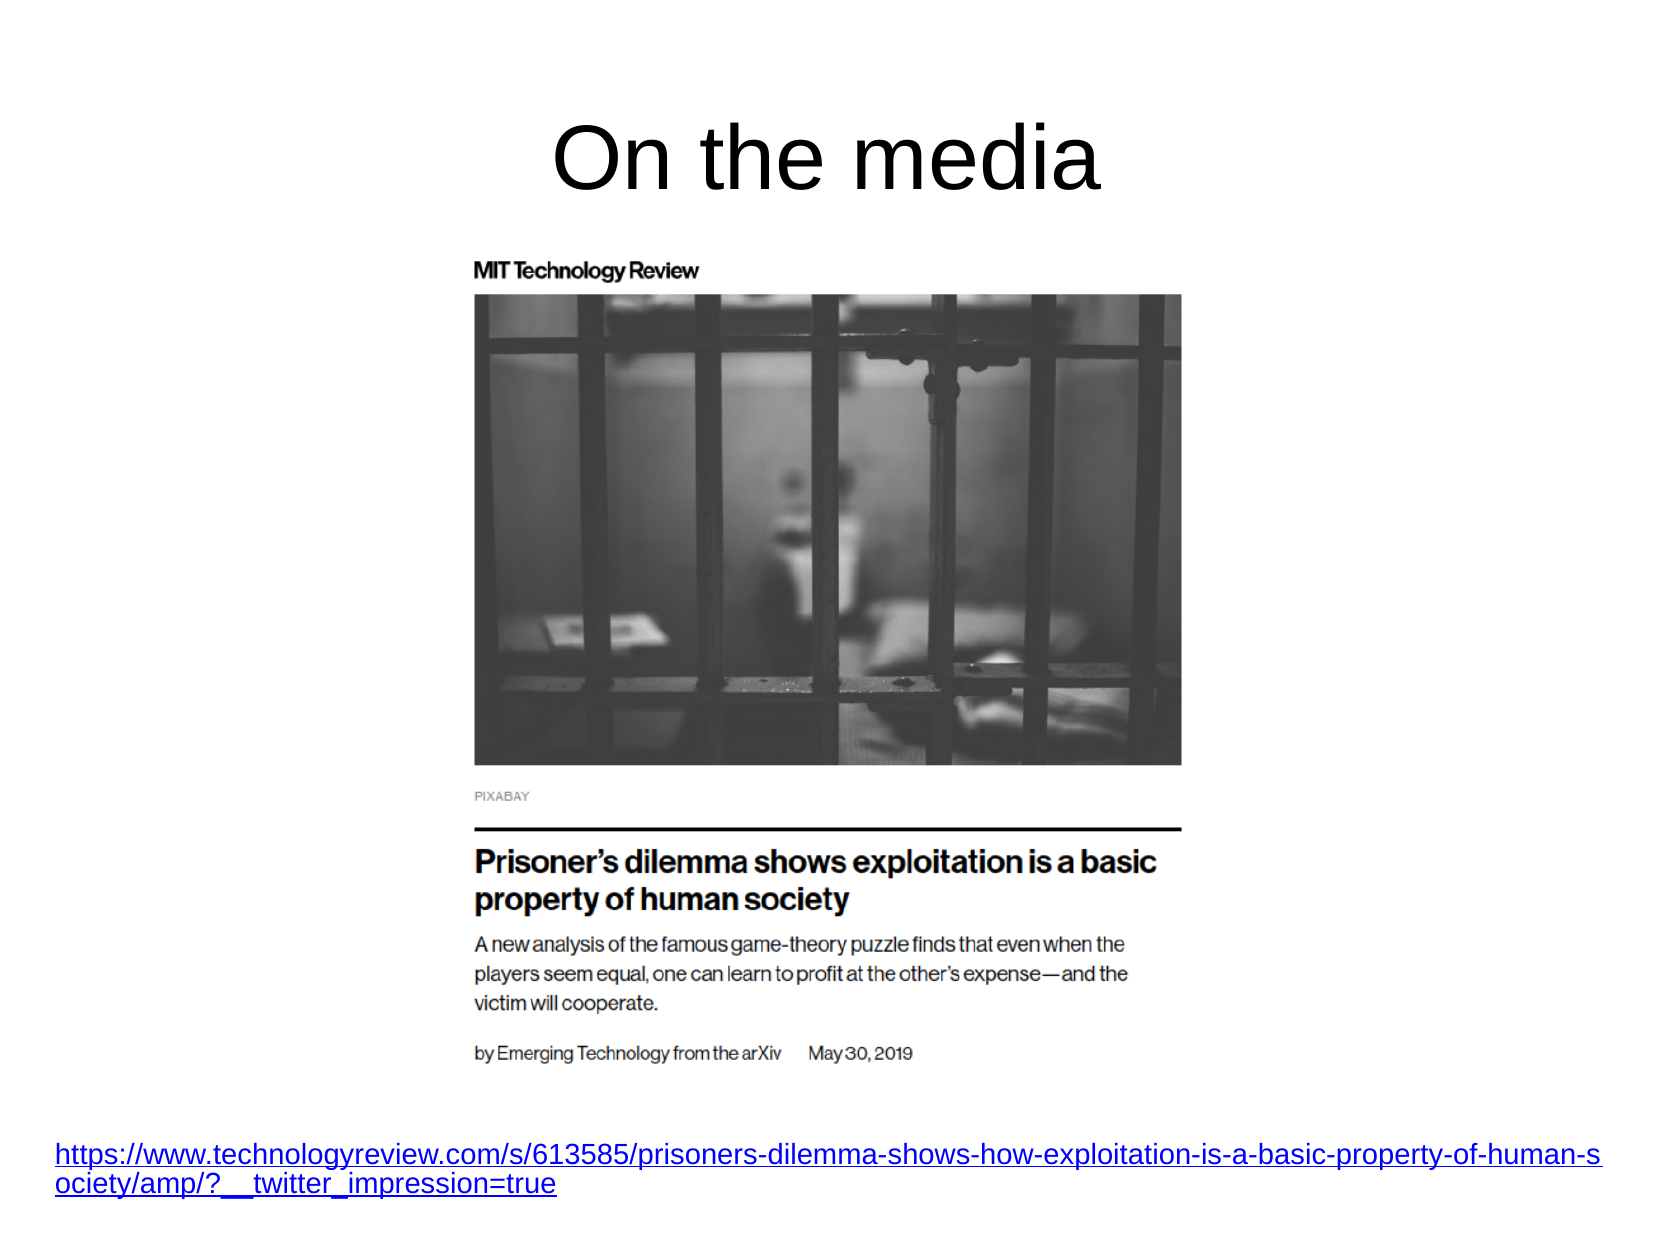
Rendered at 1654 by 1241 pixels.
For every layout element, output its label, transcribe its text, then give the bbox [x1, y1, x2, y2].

text_box https://www.technologyreview.com/s/613585/prisoners-dilemma-shows-how-exploitation-is-a-basic-property-of-human-society/amp/?__twitter_impression=true [39, 1120, 1619, 1185]
picture [465, 256, 1188, 1071]
text_box On the media [82, 49, 1571, 257]
